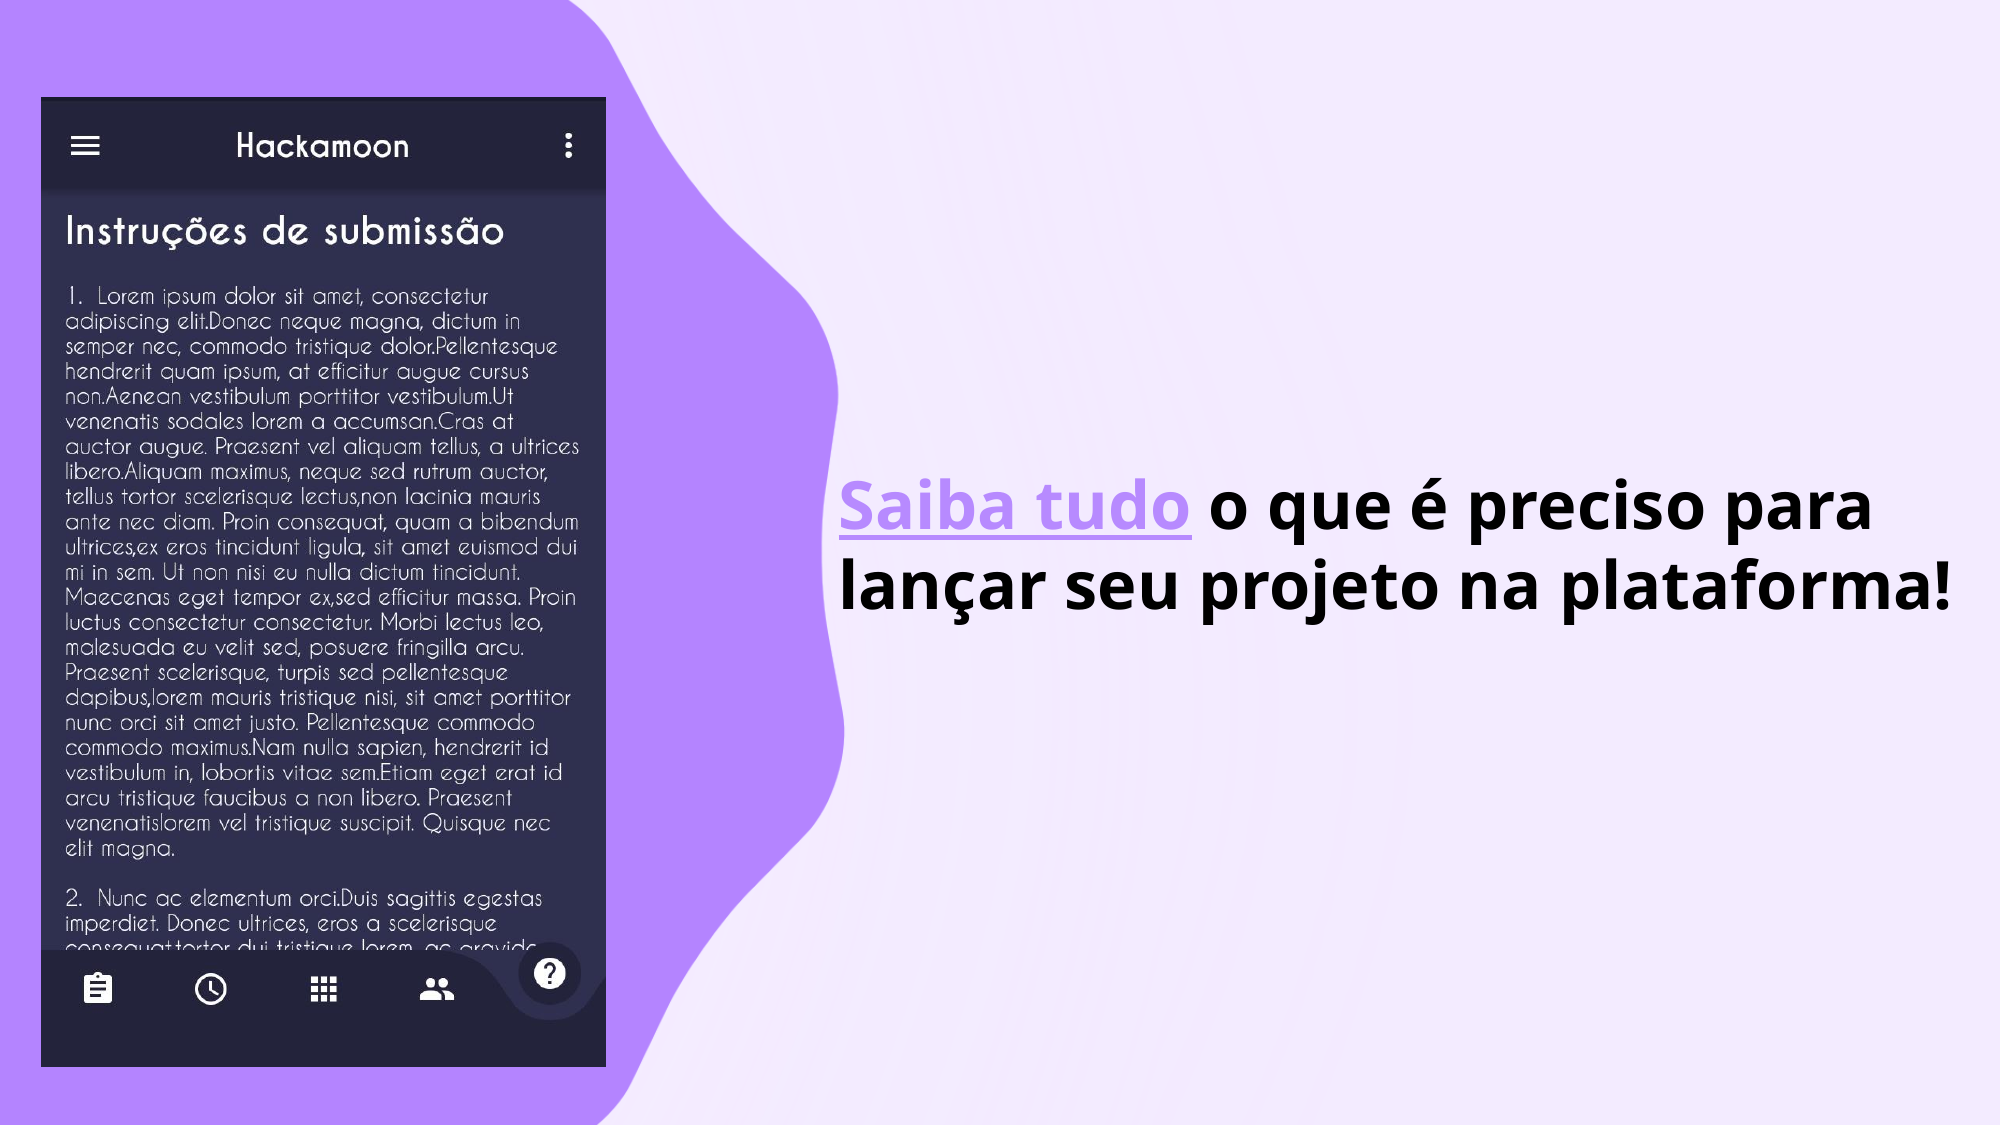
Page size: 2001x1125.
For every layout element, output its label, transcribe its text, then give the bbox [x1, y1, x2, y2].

text_box Saiba tudo o que é preciso para lançar seu projeto na plataforma! [1423, 455, 1969, 631]
picture [0, 0, 1423, 1125]
